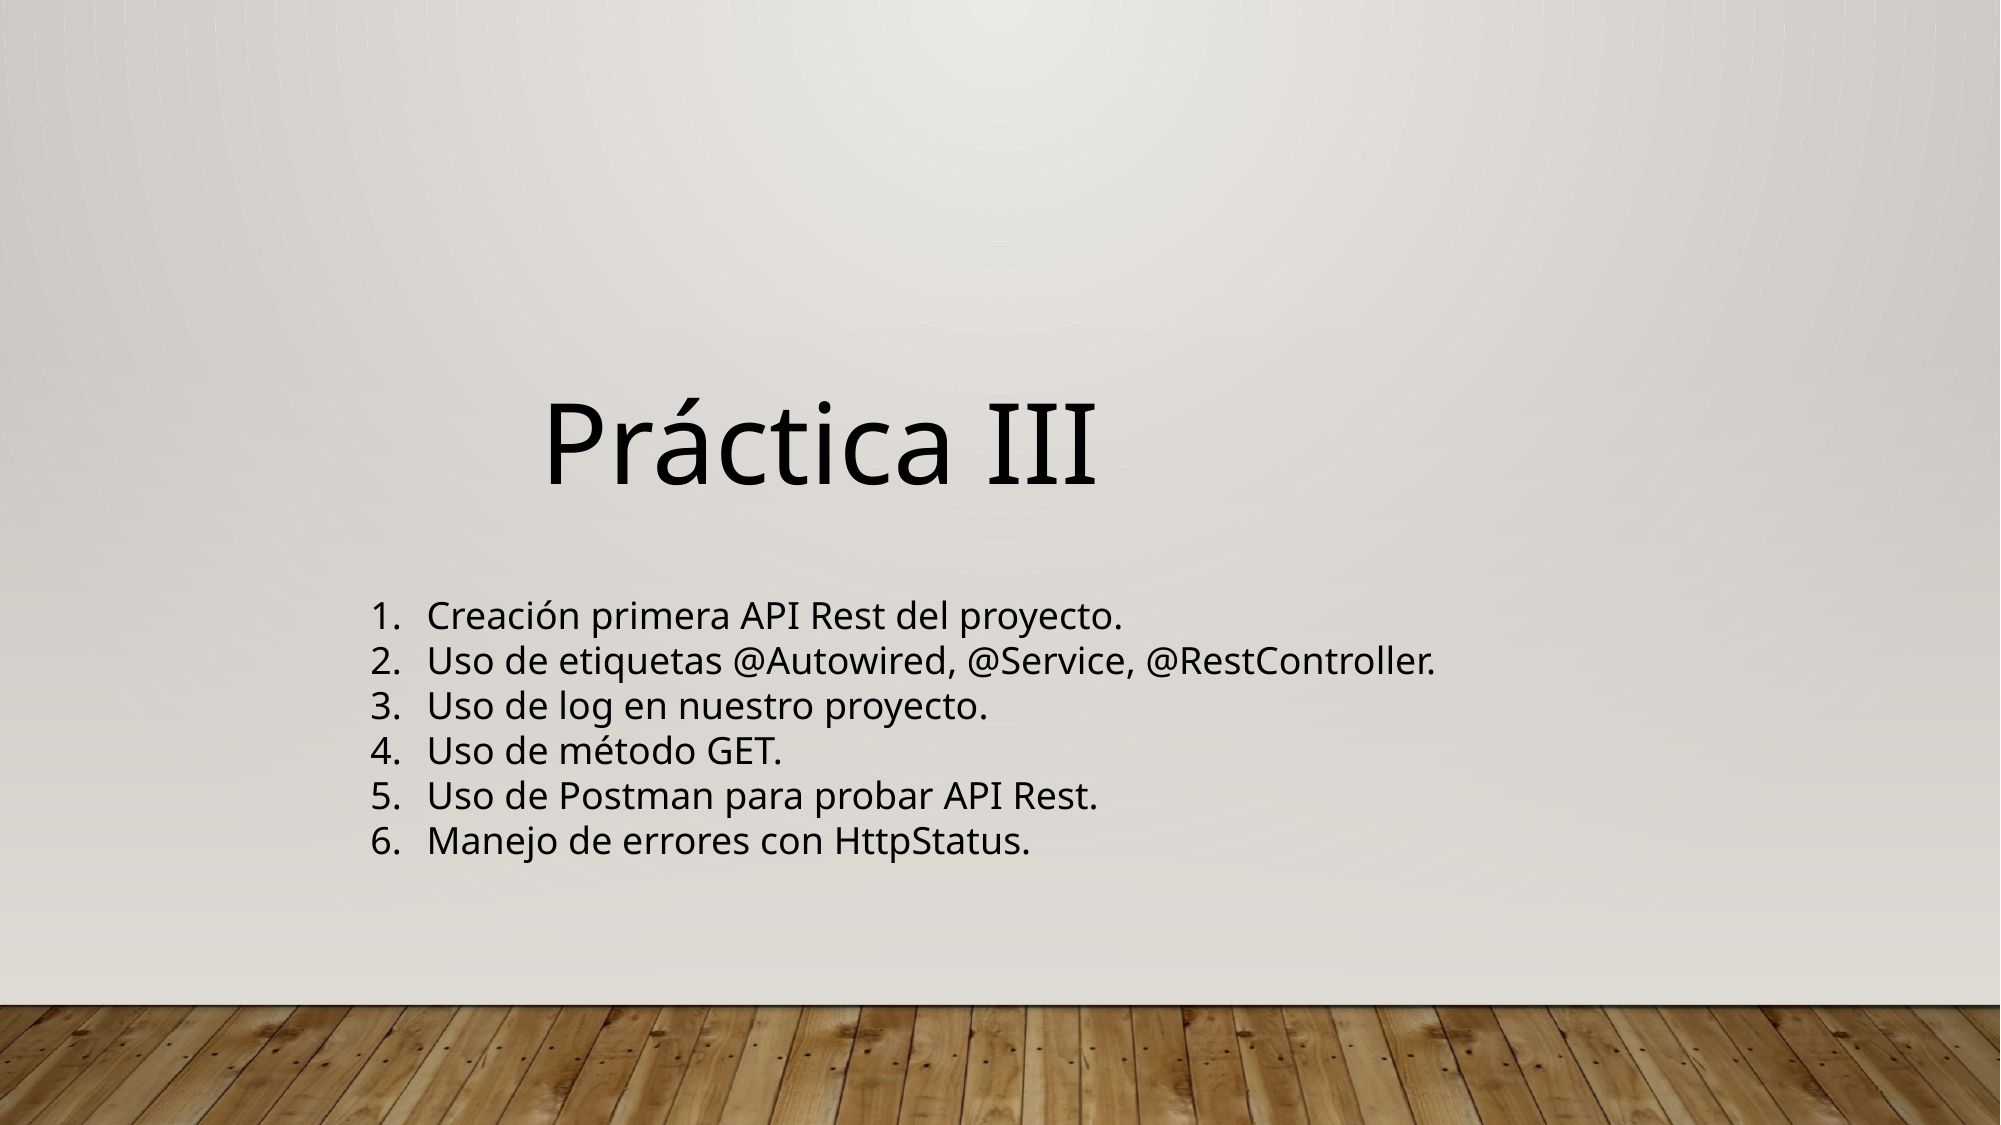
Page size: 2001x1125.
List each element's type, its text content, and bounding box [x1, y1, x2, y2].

picture [0, 1005, 2000, 1125]
text_box Práctica III [525, 364, 1116, 515]
text_box Creación primera API Rest del proyecto. Uso de etiquetas @Autowired, @Service, @RestController. Uso de log en nuestro proyecto. Uso de método GET. Uso de Postman para probar API Rest. Manejo de errores con HttpStatus. [355, 584, 1645, 870]
